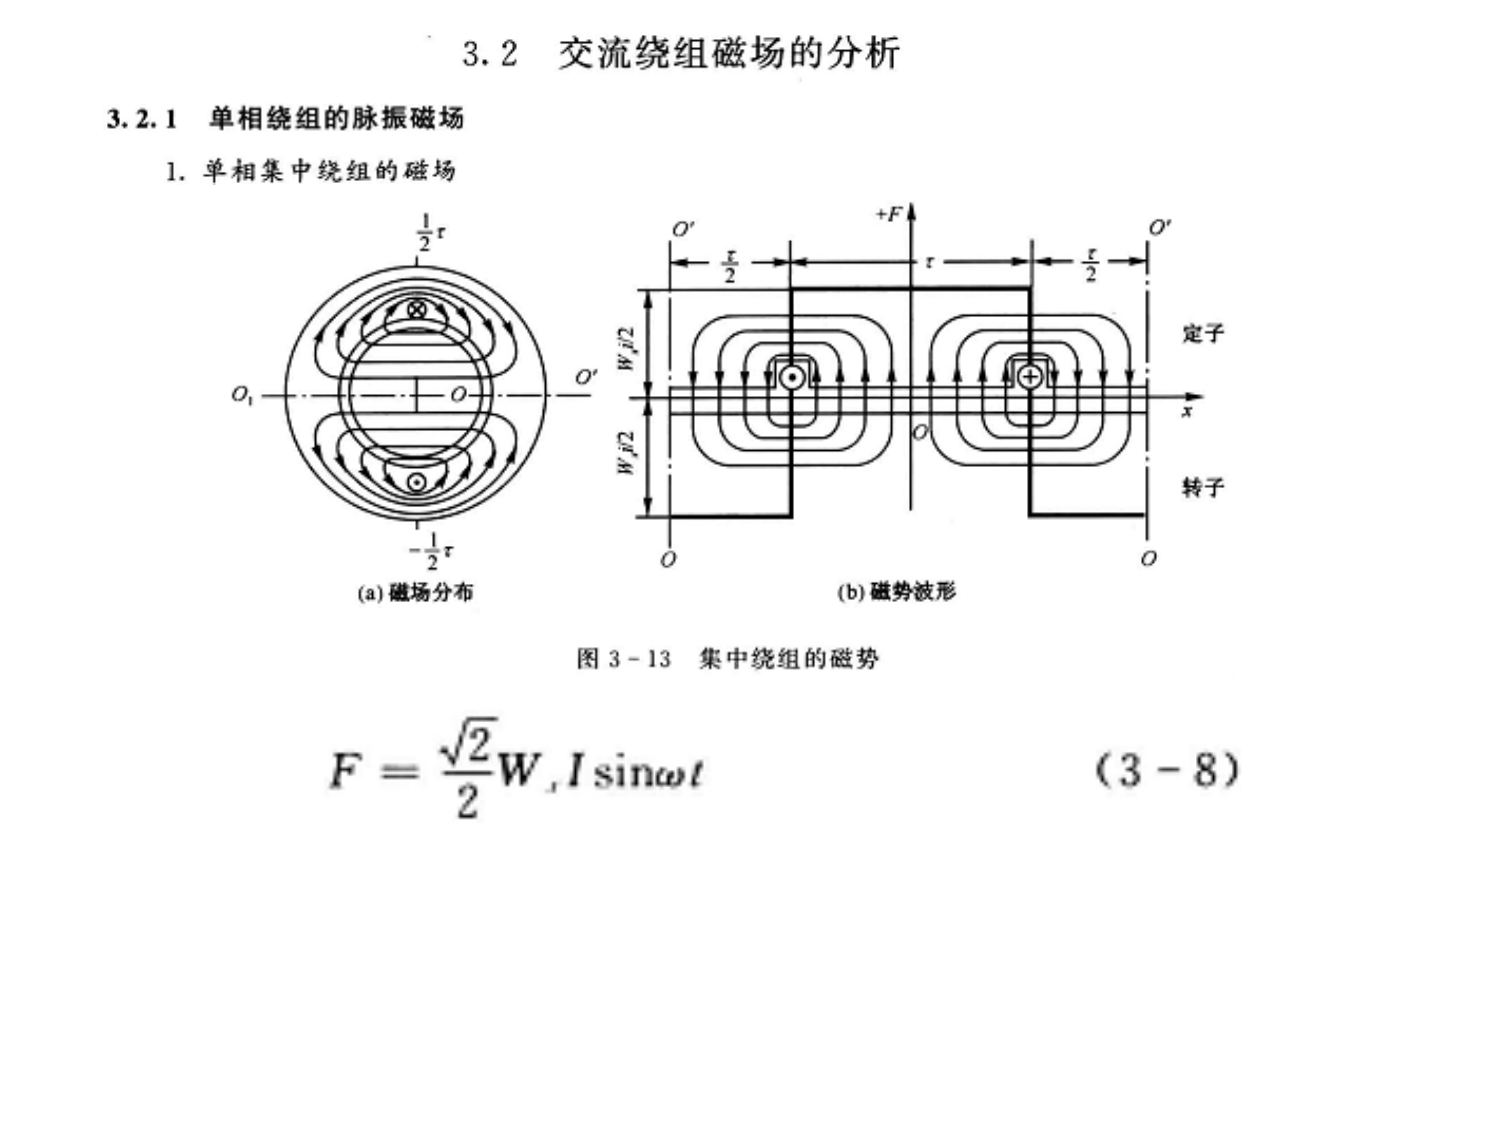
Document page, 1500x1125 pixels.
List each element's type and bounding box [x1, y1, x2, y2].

picture [100, 30, 1235, 678]
picture [324, 703, 1256, 823]
